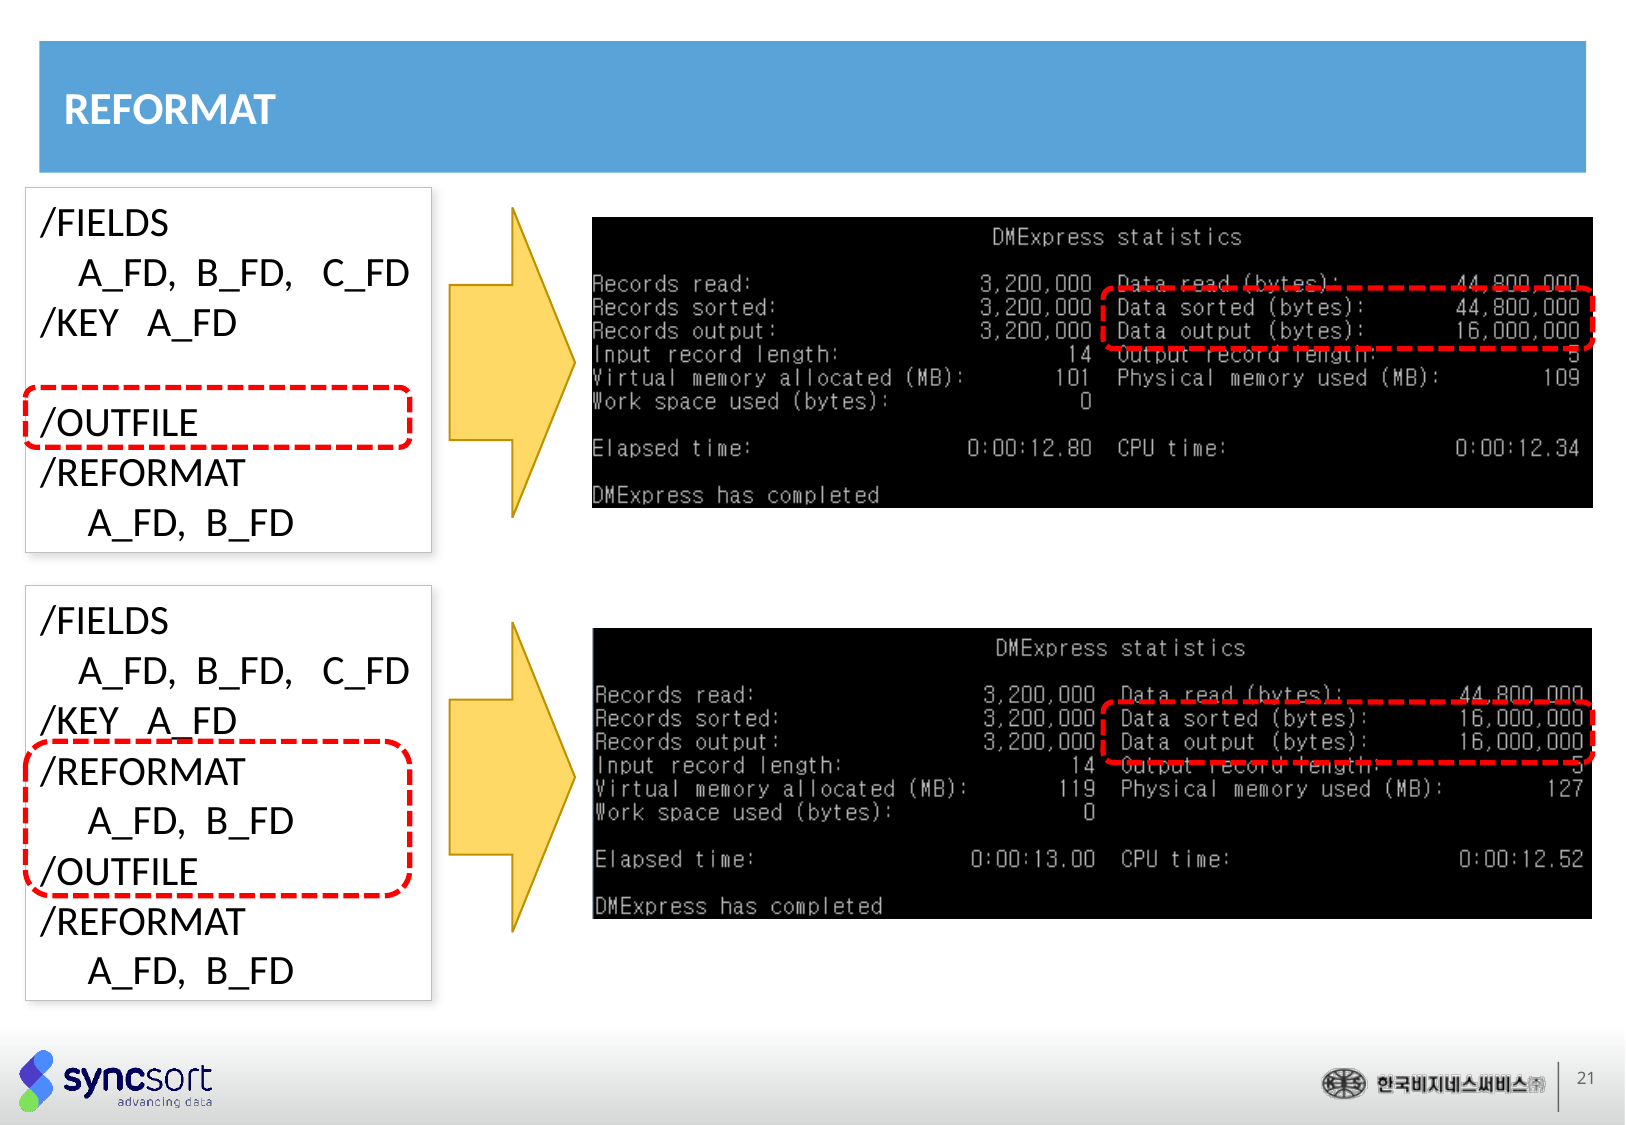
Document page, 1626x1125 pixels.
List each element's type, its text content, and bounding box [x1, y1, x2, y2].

text_box REFORMAT [48, 47, 1579, 166]
text_box /FIELDS A_FD, B_FD, C_FD /KEY A_FD /OUTFILE /REFORMAT A_FD, B_FD [25, 187, 432, 553]
text_box [24, 386, 411, 449]
text_box /FIELDS A_FD, B_FD, C_FD /KEY A_FD /REFORMAT A_FD, B_FD /OUTFILE /REFORMAT A_FD, B_FD [25, 585, 432, 1001]
picture [0, 1024, 1625, 1125]
picture [592, 628, 1592, 919]
picture [592, 217, 1593, 508]
text_box [24, 740, 411, 897]
text_box [448, 621, 577, 933]
text_box [448, 207, 577, 519]
